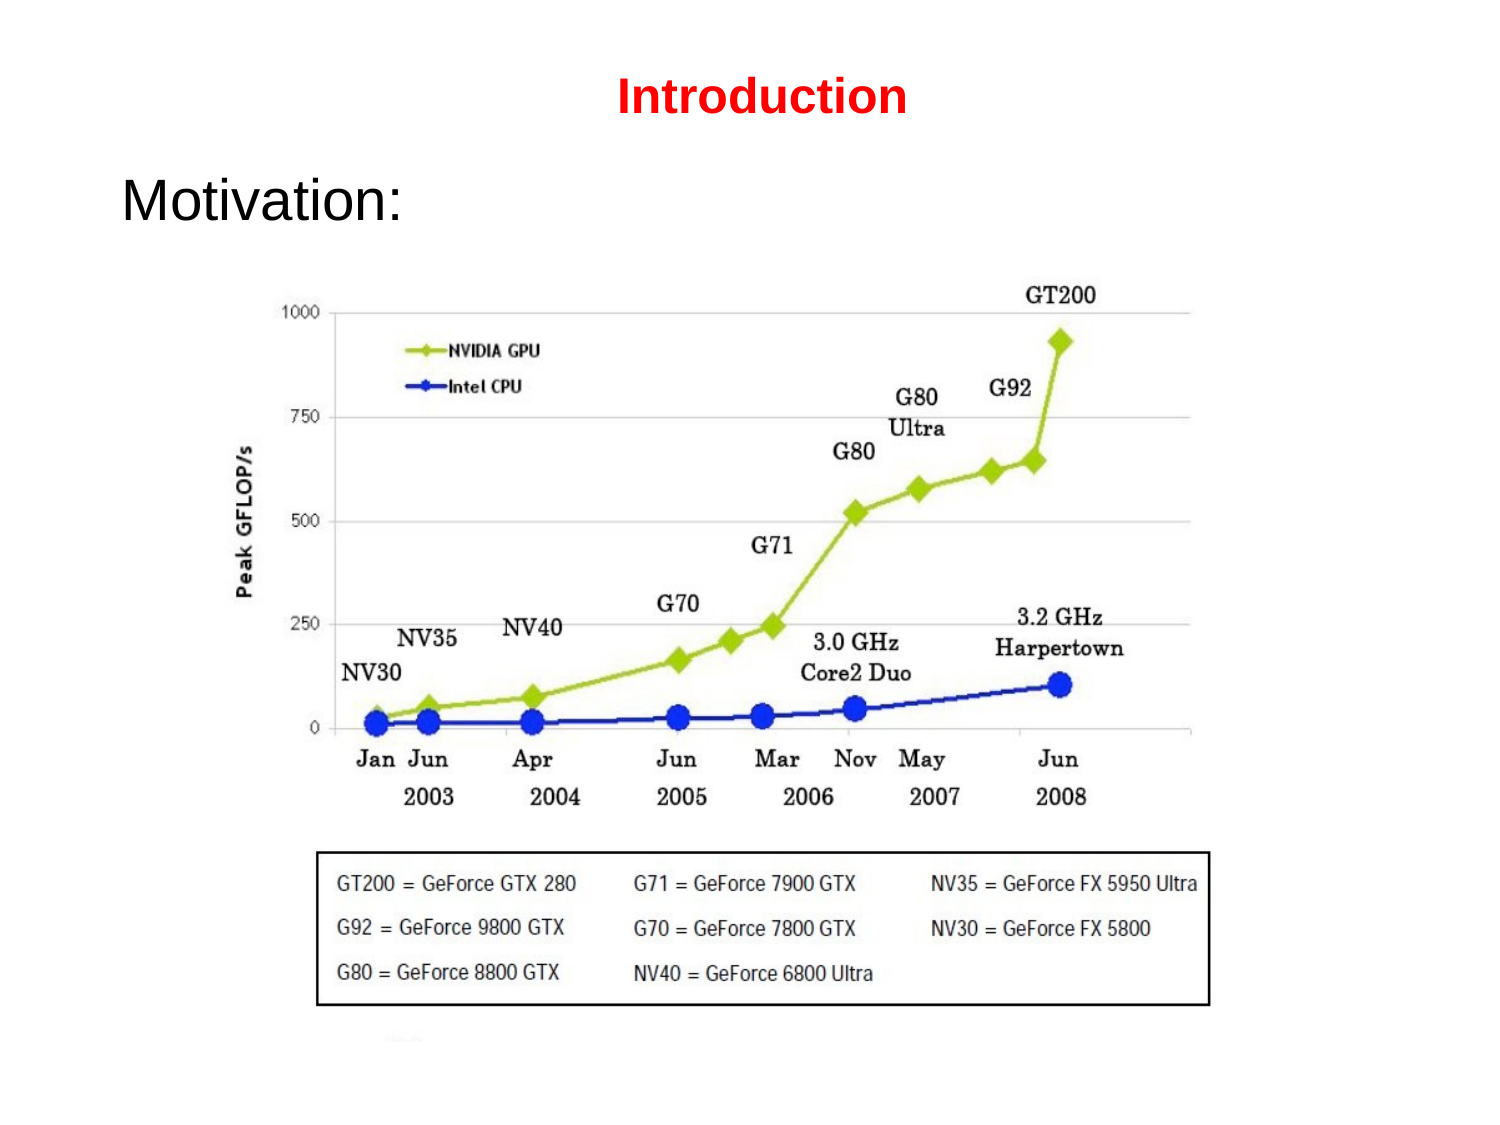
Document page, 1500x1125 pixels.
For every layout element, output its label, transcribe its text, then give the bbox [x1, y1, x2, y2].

text_box [174, 224, 1334, 1042]
title Introduction [74, 0, 1013, 188]
text_box Motivation: [120, 161, 425, 232]
